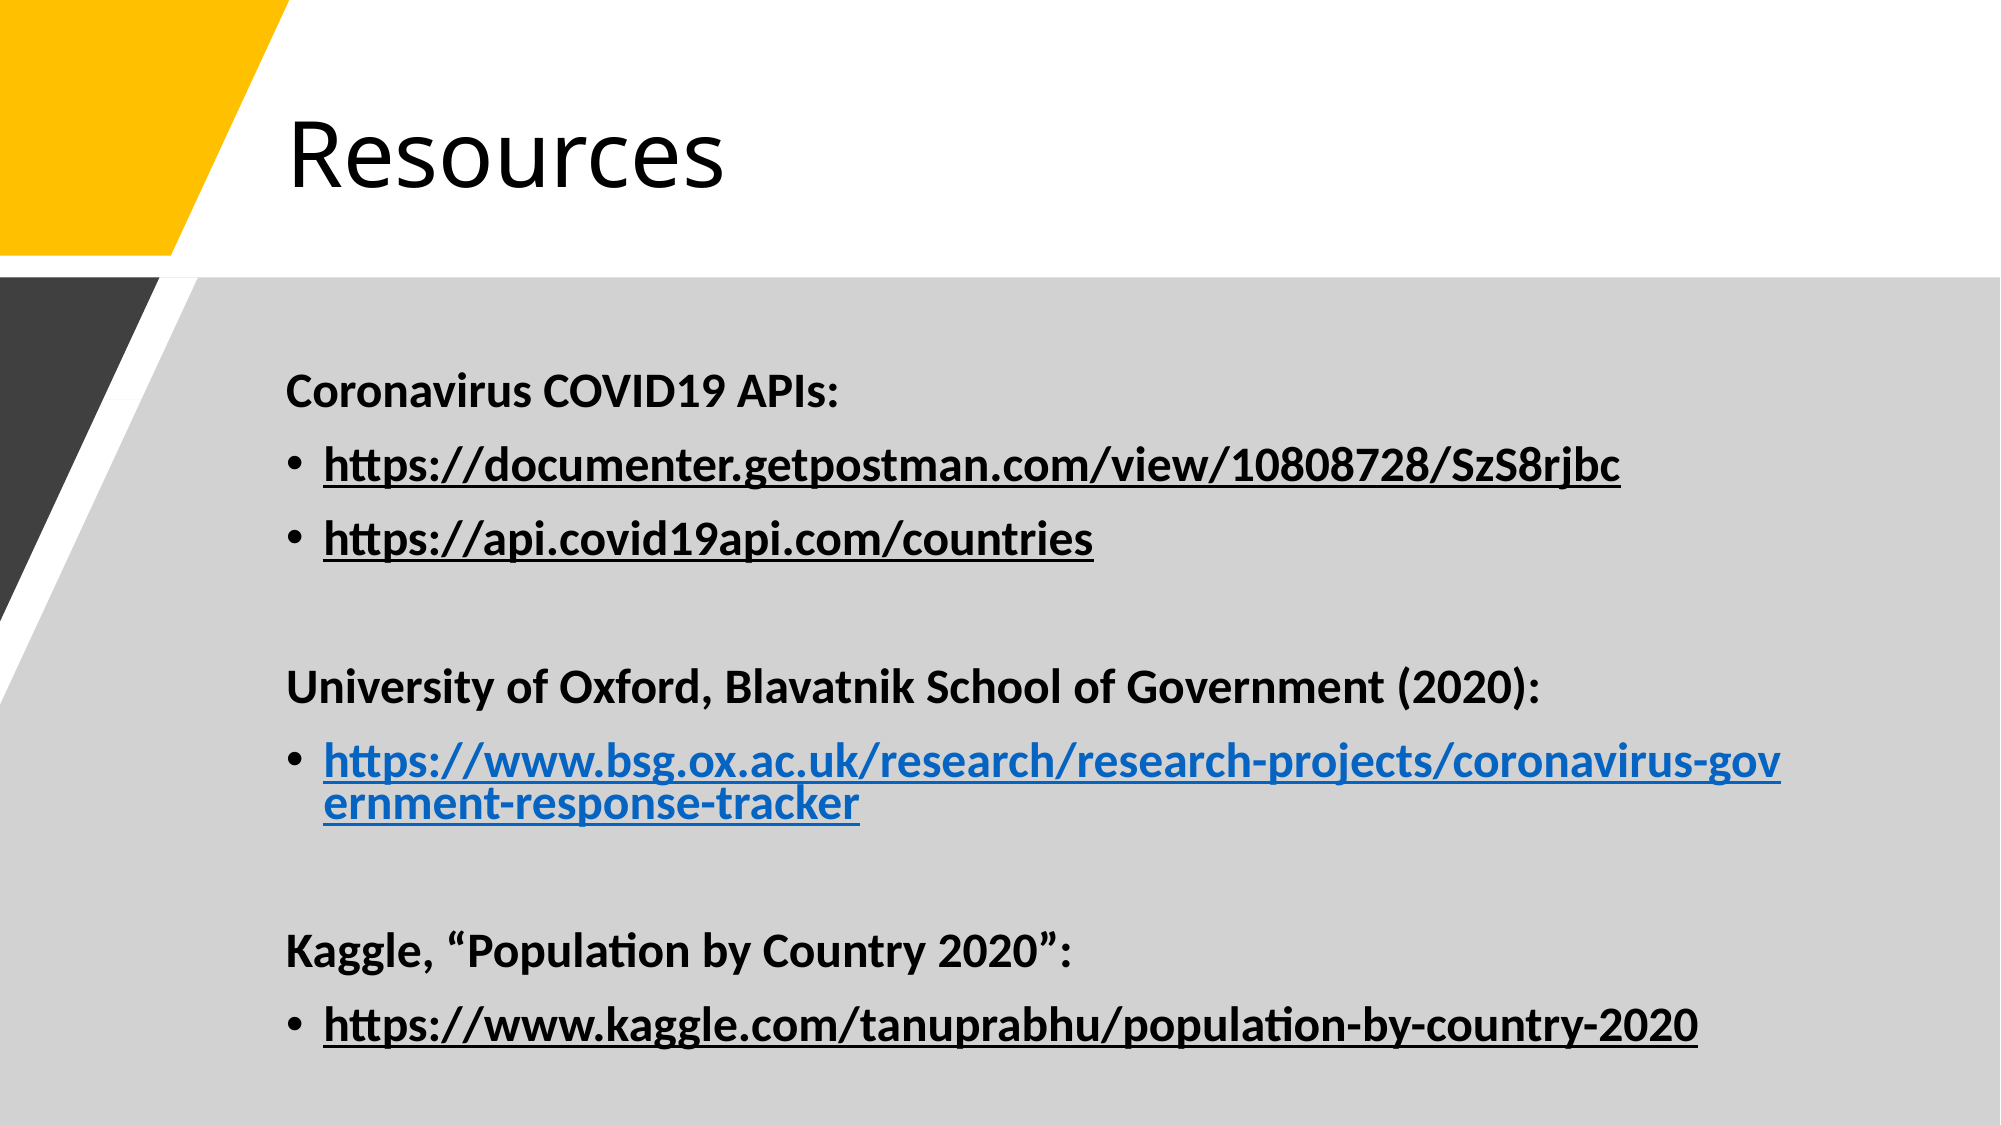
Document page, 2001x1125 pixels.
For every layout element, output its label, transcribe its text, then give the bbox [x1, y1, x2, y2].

text_box [0, 276, 162, 622]
list Coronavirus COVID19 APIs: https://documenter.getpostman.com/view/10808728/SzS8rjbc https://api.covid19api.com/countries University of Oxford, Blavatnik School of Government (2020): https://www.bsg.ox.ac.uk/research/research-projects/coronavirus-government-response-tracker Kaggle, “Population by Country 2020”: https://www.kaggle.com/tanuprabhu/population-by-country-2020 [271, 356, 1808, 1020]
text_box [0, 276, 2000, 1125]
text_box [0, 0, 291, 257]
title Resources [271, 60, 1808, 255]
